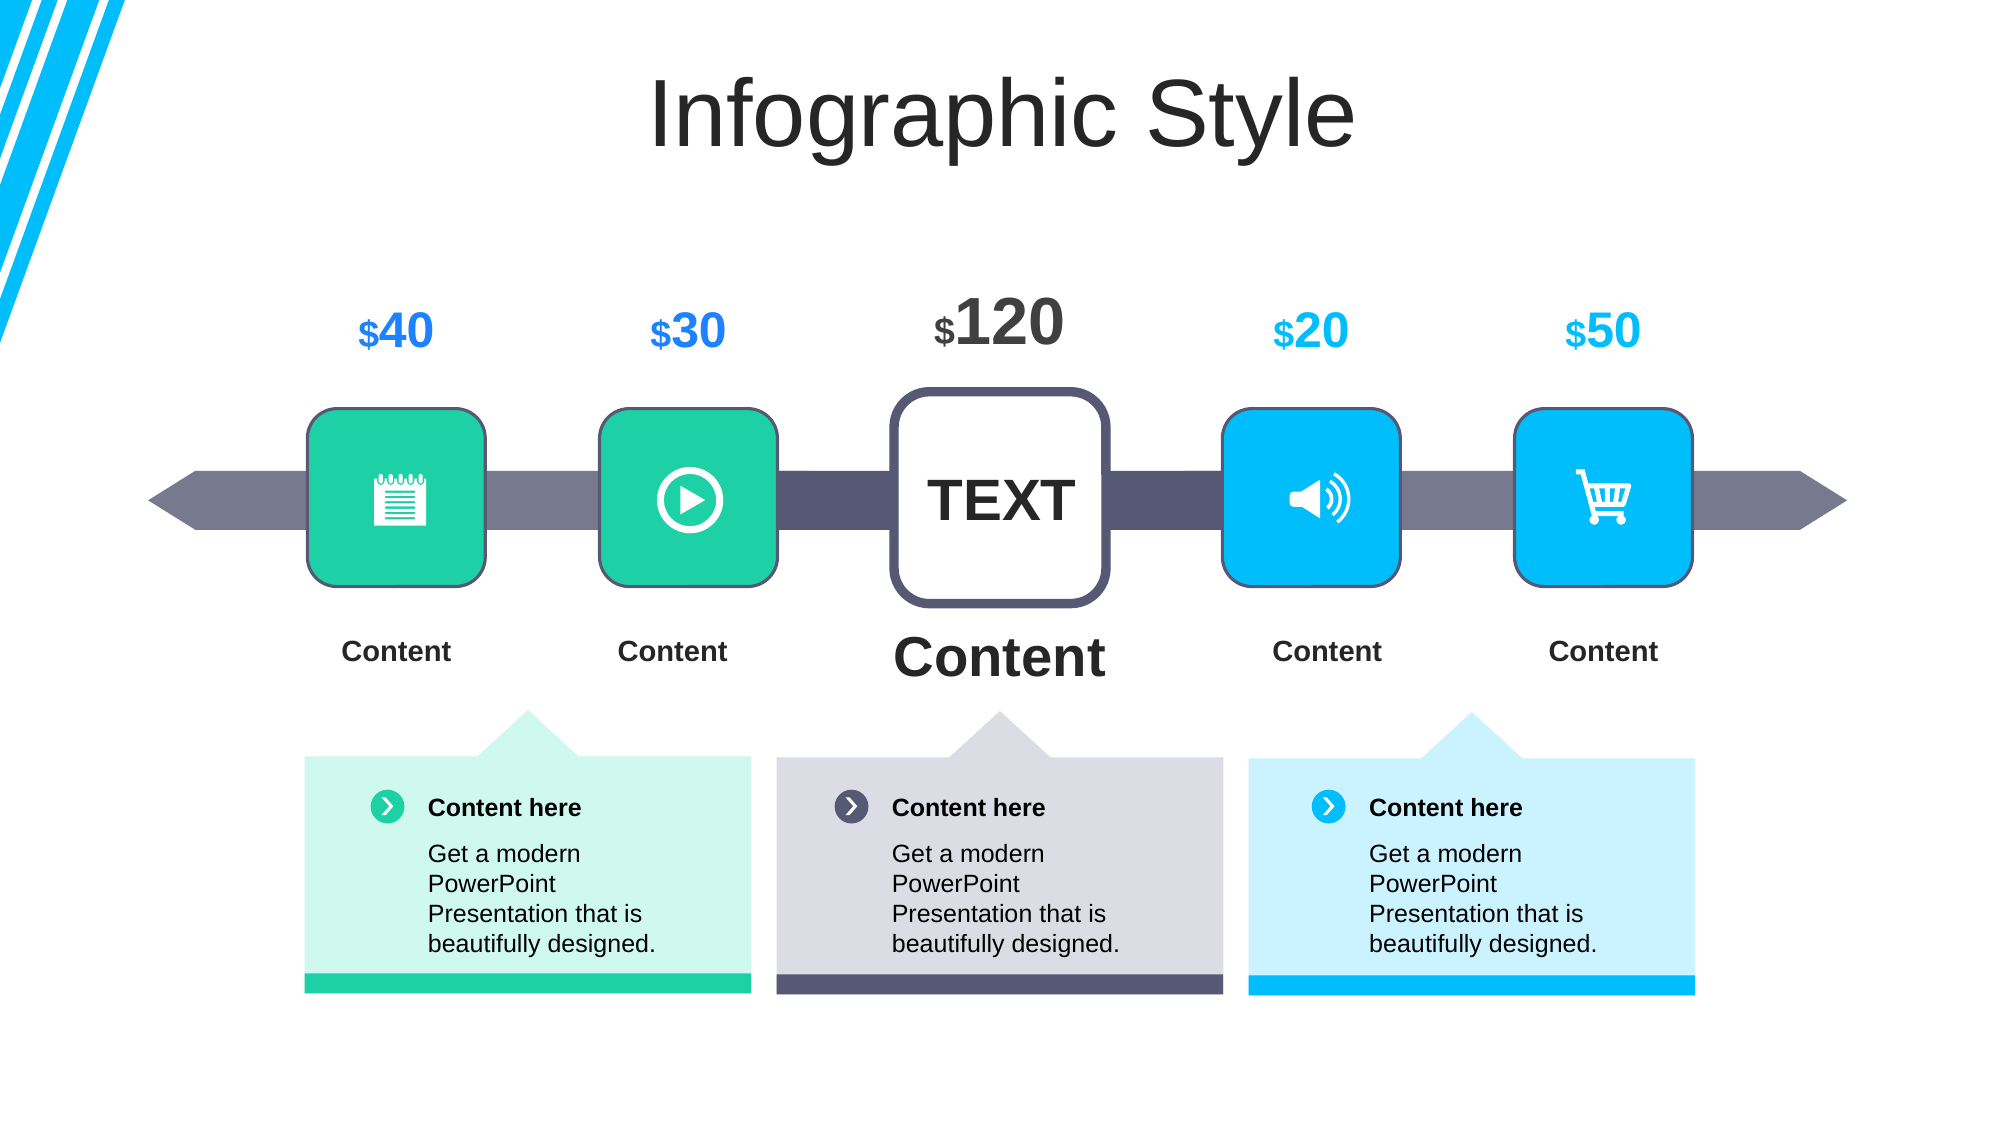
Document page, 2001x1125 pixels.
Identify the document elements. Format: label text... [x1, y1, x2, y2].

text_box [1324, 486, 1335, 512]
text_box Content [1242, 624, 1413, 675]
text_box Content [1518, 624, 1689, 675]
text_box $120 [895, 270, 1104, 365]
text_box [1107, 470, 1221, 531]
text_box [304, 709, 752, 994]
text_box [370, 783, 621, 829]
text_box [146, 469, 306, 531]
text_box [1248, 711, 1696, 996]
text_box [598, 407, 779, 588]
text_box [1694, 469, 1850, 531]
text_box [487, 469, 598, 531]
list Infographic Style [53, 55, 1952, 175]
text_box [306, 407, 487, 588]
text_box $30 [603, 290, 774, 365]
text_box [1331, 470, 1352, 525]
text_box [779, 470, 893, 531]
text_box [776, 710, 1224, 995]
text_box Content [587, 624, 758, 675]
text_box TEXT [897, 454, 1107, 540]
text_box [1311, 783, 1562, 829]
text_box $20 [1226, 290, 1397, 365]
text_box [1513, 407, 1694, 588]
text_box [1402, 469, 1513, 531]
text_box [655, 465, 725, 535]
text_box $50 [1518, 290, 1689, 365]
text_box [1327, 478, 1343, 518]
text_box [893, 390, 1108, 605]
text_box [1221, 407, 1402, 588]
text_box [373, 472, 428, 527]
text_box [1288, 477, 1322, 521]
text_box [834, 783, 1085, 829]
text_box [1574, 467, 1633, 526]
text_box Content [311, 624, 482, 675]
text_box Content [864, 613, 1136, 696]
text_box $40 [311, 290, 482, 365]
